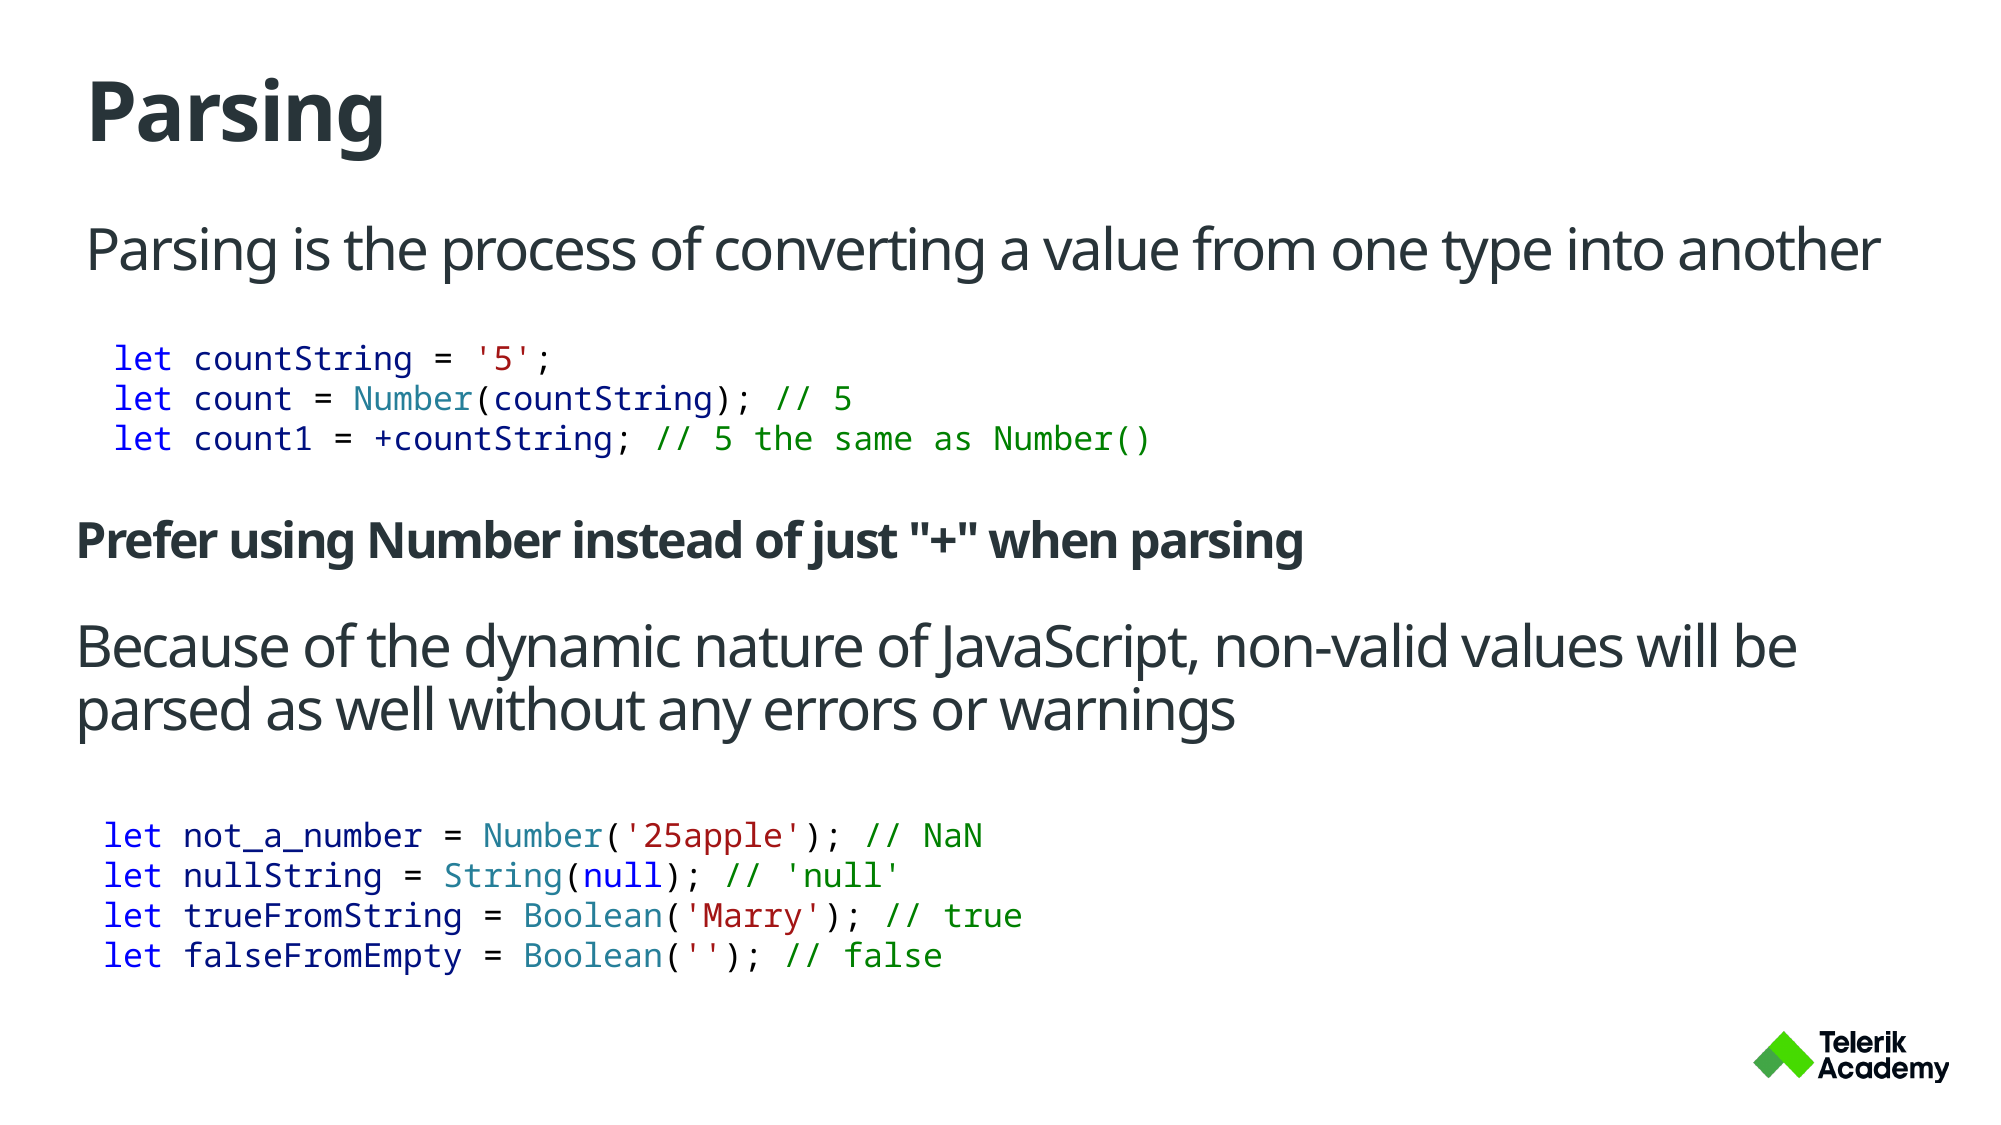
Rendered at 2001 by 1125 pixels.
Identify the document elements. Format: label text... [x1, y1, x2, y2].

title Parsing [70, 34, 1902, 174]
text_box Because of the dynamic nature of JavaScript, non-valid values will be parsed as well without any errors or warnings [60, 619, 1892, 758]
text_box let countString = '5'; let count = Number(countString); // 5 let count1 = +countString; // 5 the same as Number() [98, 329, 1208, 464]
text_box let not_a_number = Number('25apple'); // NaN let nullString = String(null); // 'null' let trueFromString = Boolean('Marry'); // true let falseFromEmpty = Boolean(''); // false [88, 806, 1198, 982]
text_box Parsing is the process of converting a value from one type into another [70, 174, 1902, 329]
text_box Prefer using Number instead of just "+" when parsing [60, 464, 1892, 619]
